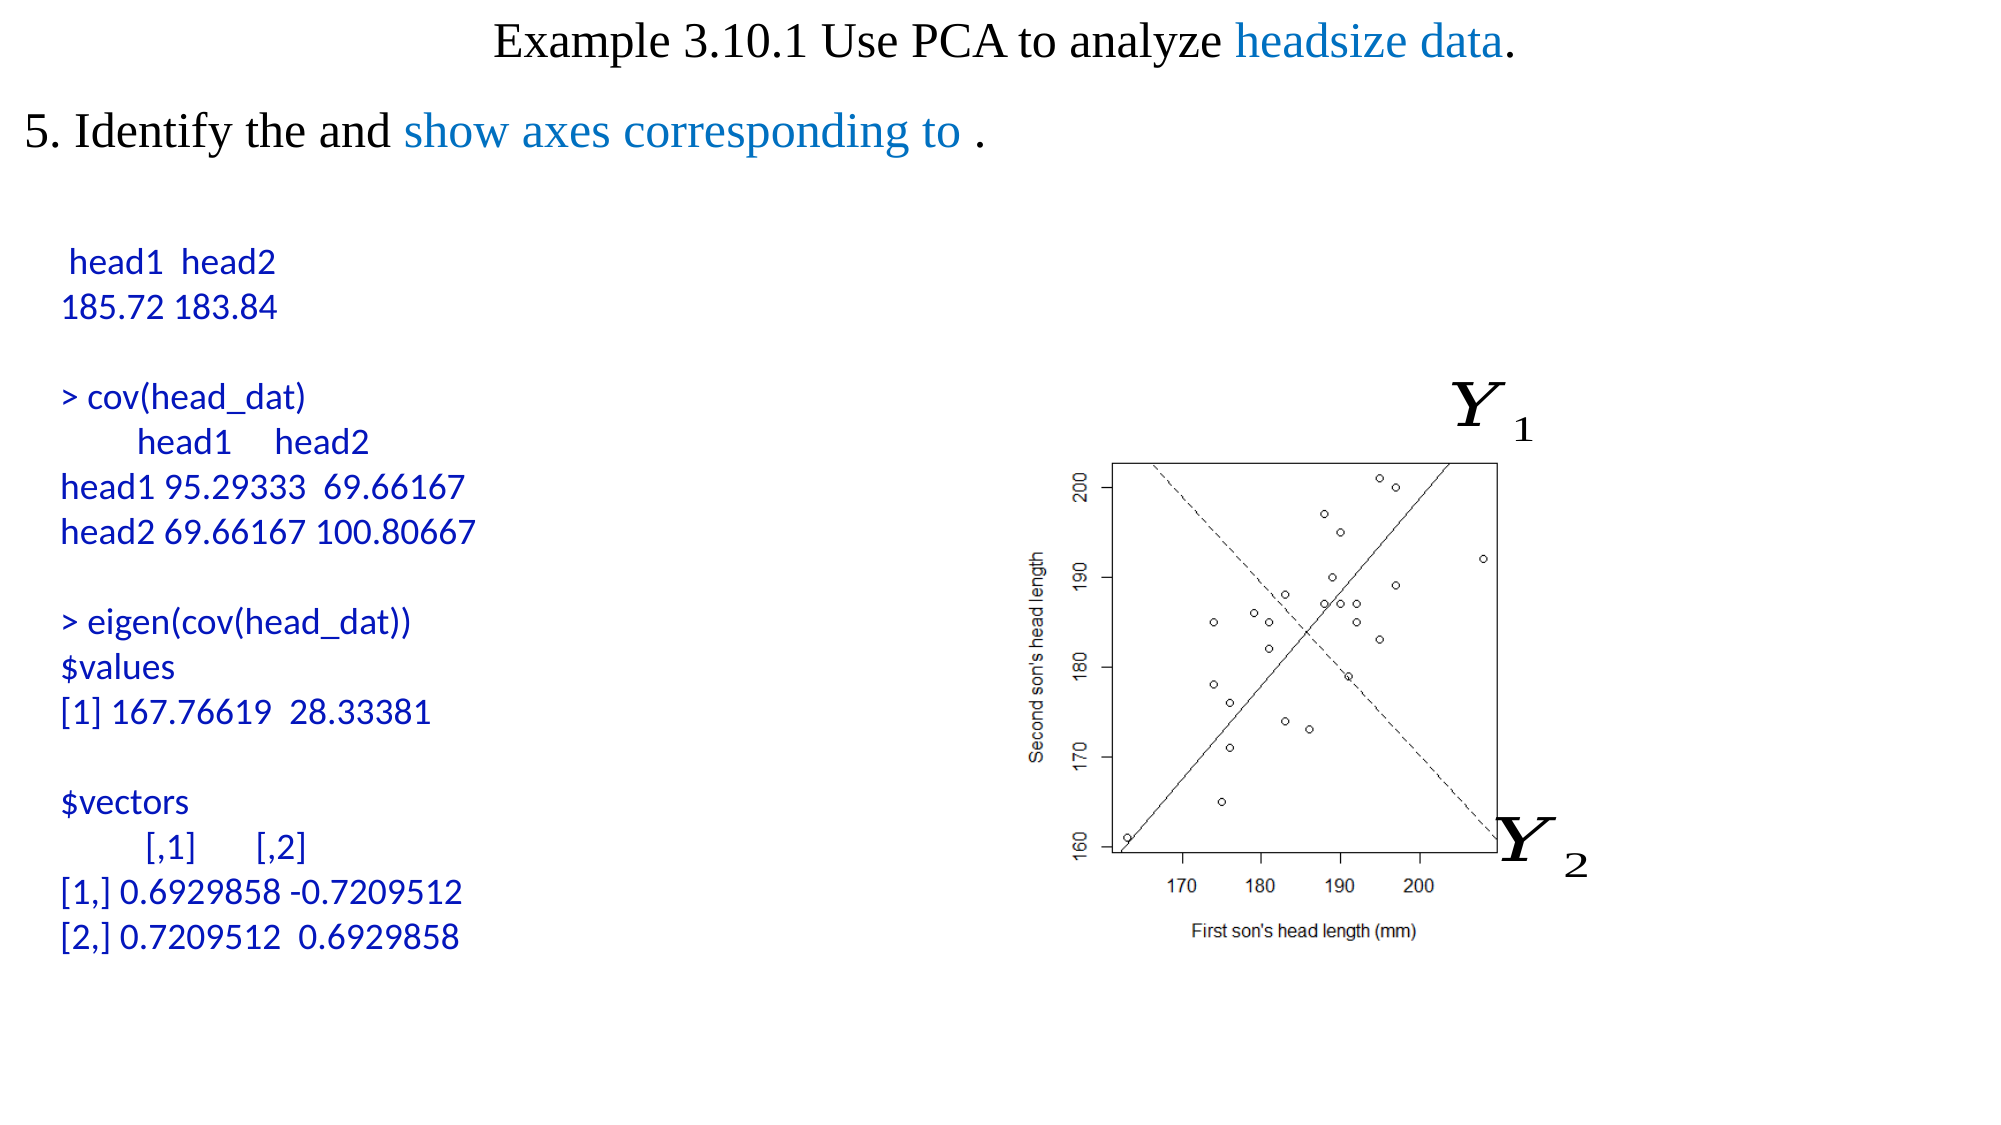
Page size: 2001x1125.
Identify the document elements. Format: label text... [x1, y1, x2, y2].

picture [1022, 373, 1545, 965]
text_box head1 head2 185.72 183.84 > cov(head_dat) head1 head2 head1 95.29333 69.66167 head2 69.66167 100.80667 > eigen(cov(head_dat)) $values [1] 167.76619 28.33381 $vectors [,1] [,2] [1,] 0.6929858 -0.7209512 [2,] 0.7209512 0.6929858 [45, 229, 604, 965]
